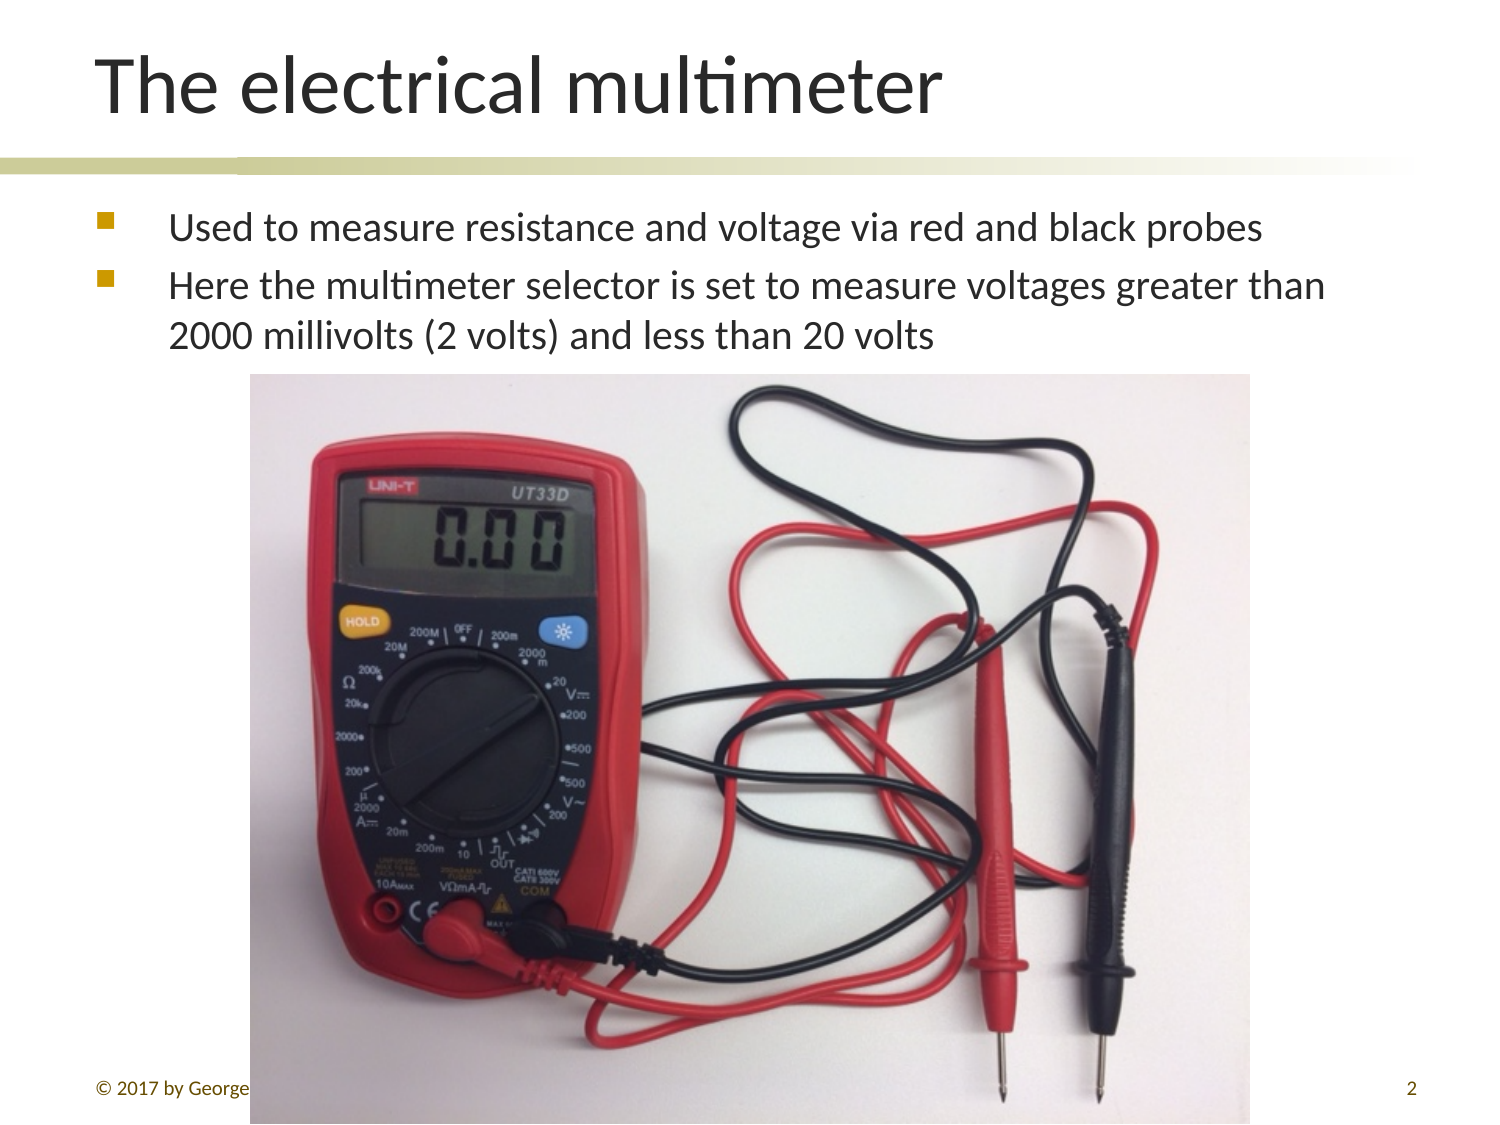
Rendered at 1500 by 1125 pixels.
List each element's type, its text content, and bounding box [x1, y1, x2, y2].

slide_number 2 [1254, 1067, 1433, 1099]
title The electrical multimeter [79, 15, 1432, 139]
slide_number © 2017 by George B. Adams III [79, 1067, 244, 1099]
list Used to measure resistance and voltage via red and black probes Here the multimeter selector is set to measure voltages greater than 2000 millivolts (2 volts) and less than 20 volts [79, 192, 1433, 1000]
picture [249, 373, 1250, 1124]
